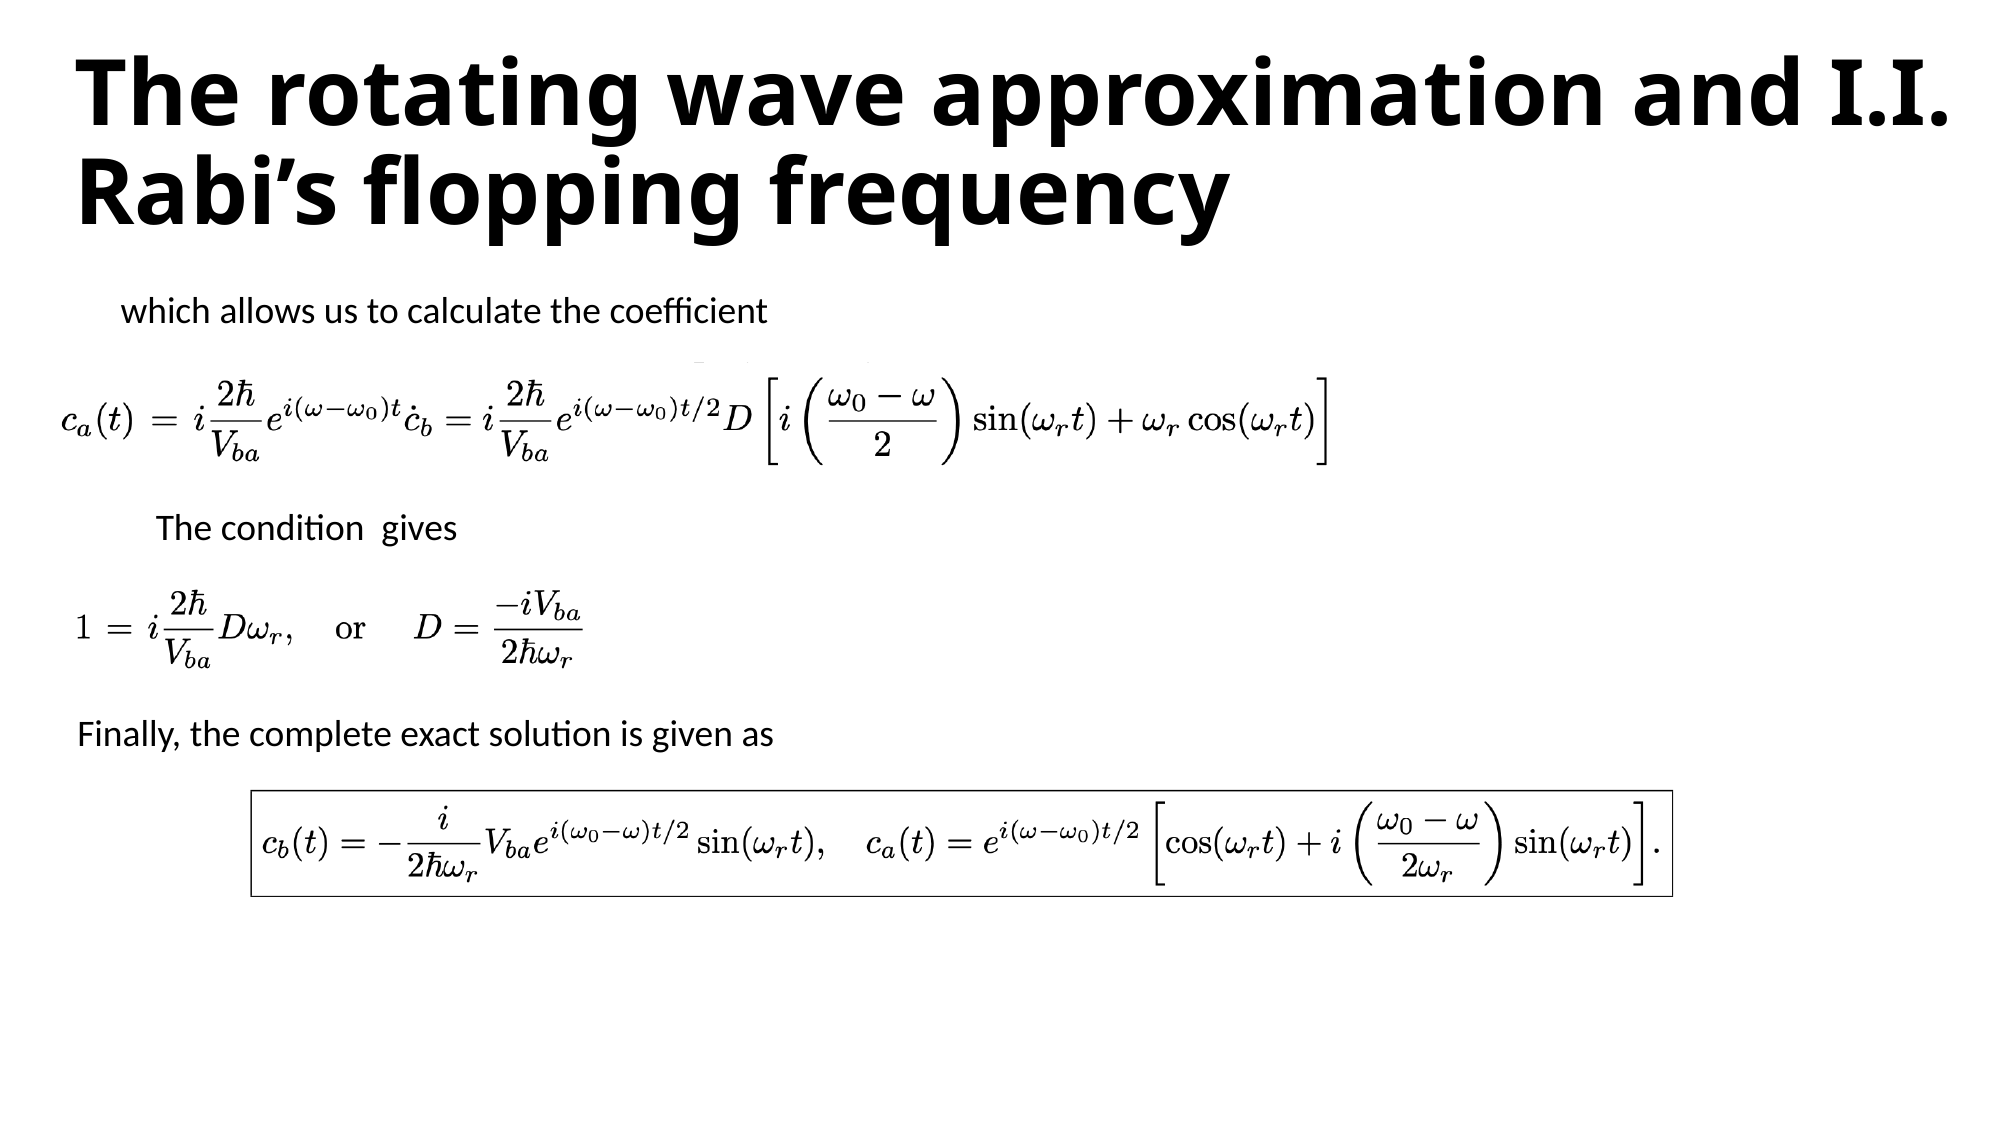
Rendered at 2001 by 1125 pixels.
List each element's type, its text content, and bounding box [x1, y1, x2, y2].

text_box The rotating wave approximation and I.I. Rabi’s flopping frequency [59, 35, 1975, 255]
text_box Finally, the complete exact solution is given as [62, 701, 799, 762]
picture [59, 362, 1335, 473]
picture [73, 584, 587, 674]
picture [244, 785, 1677, 906]
